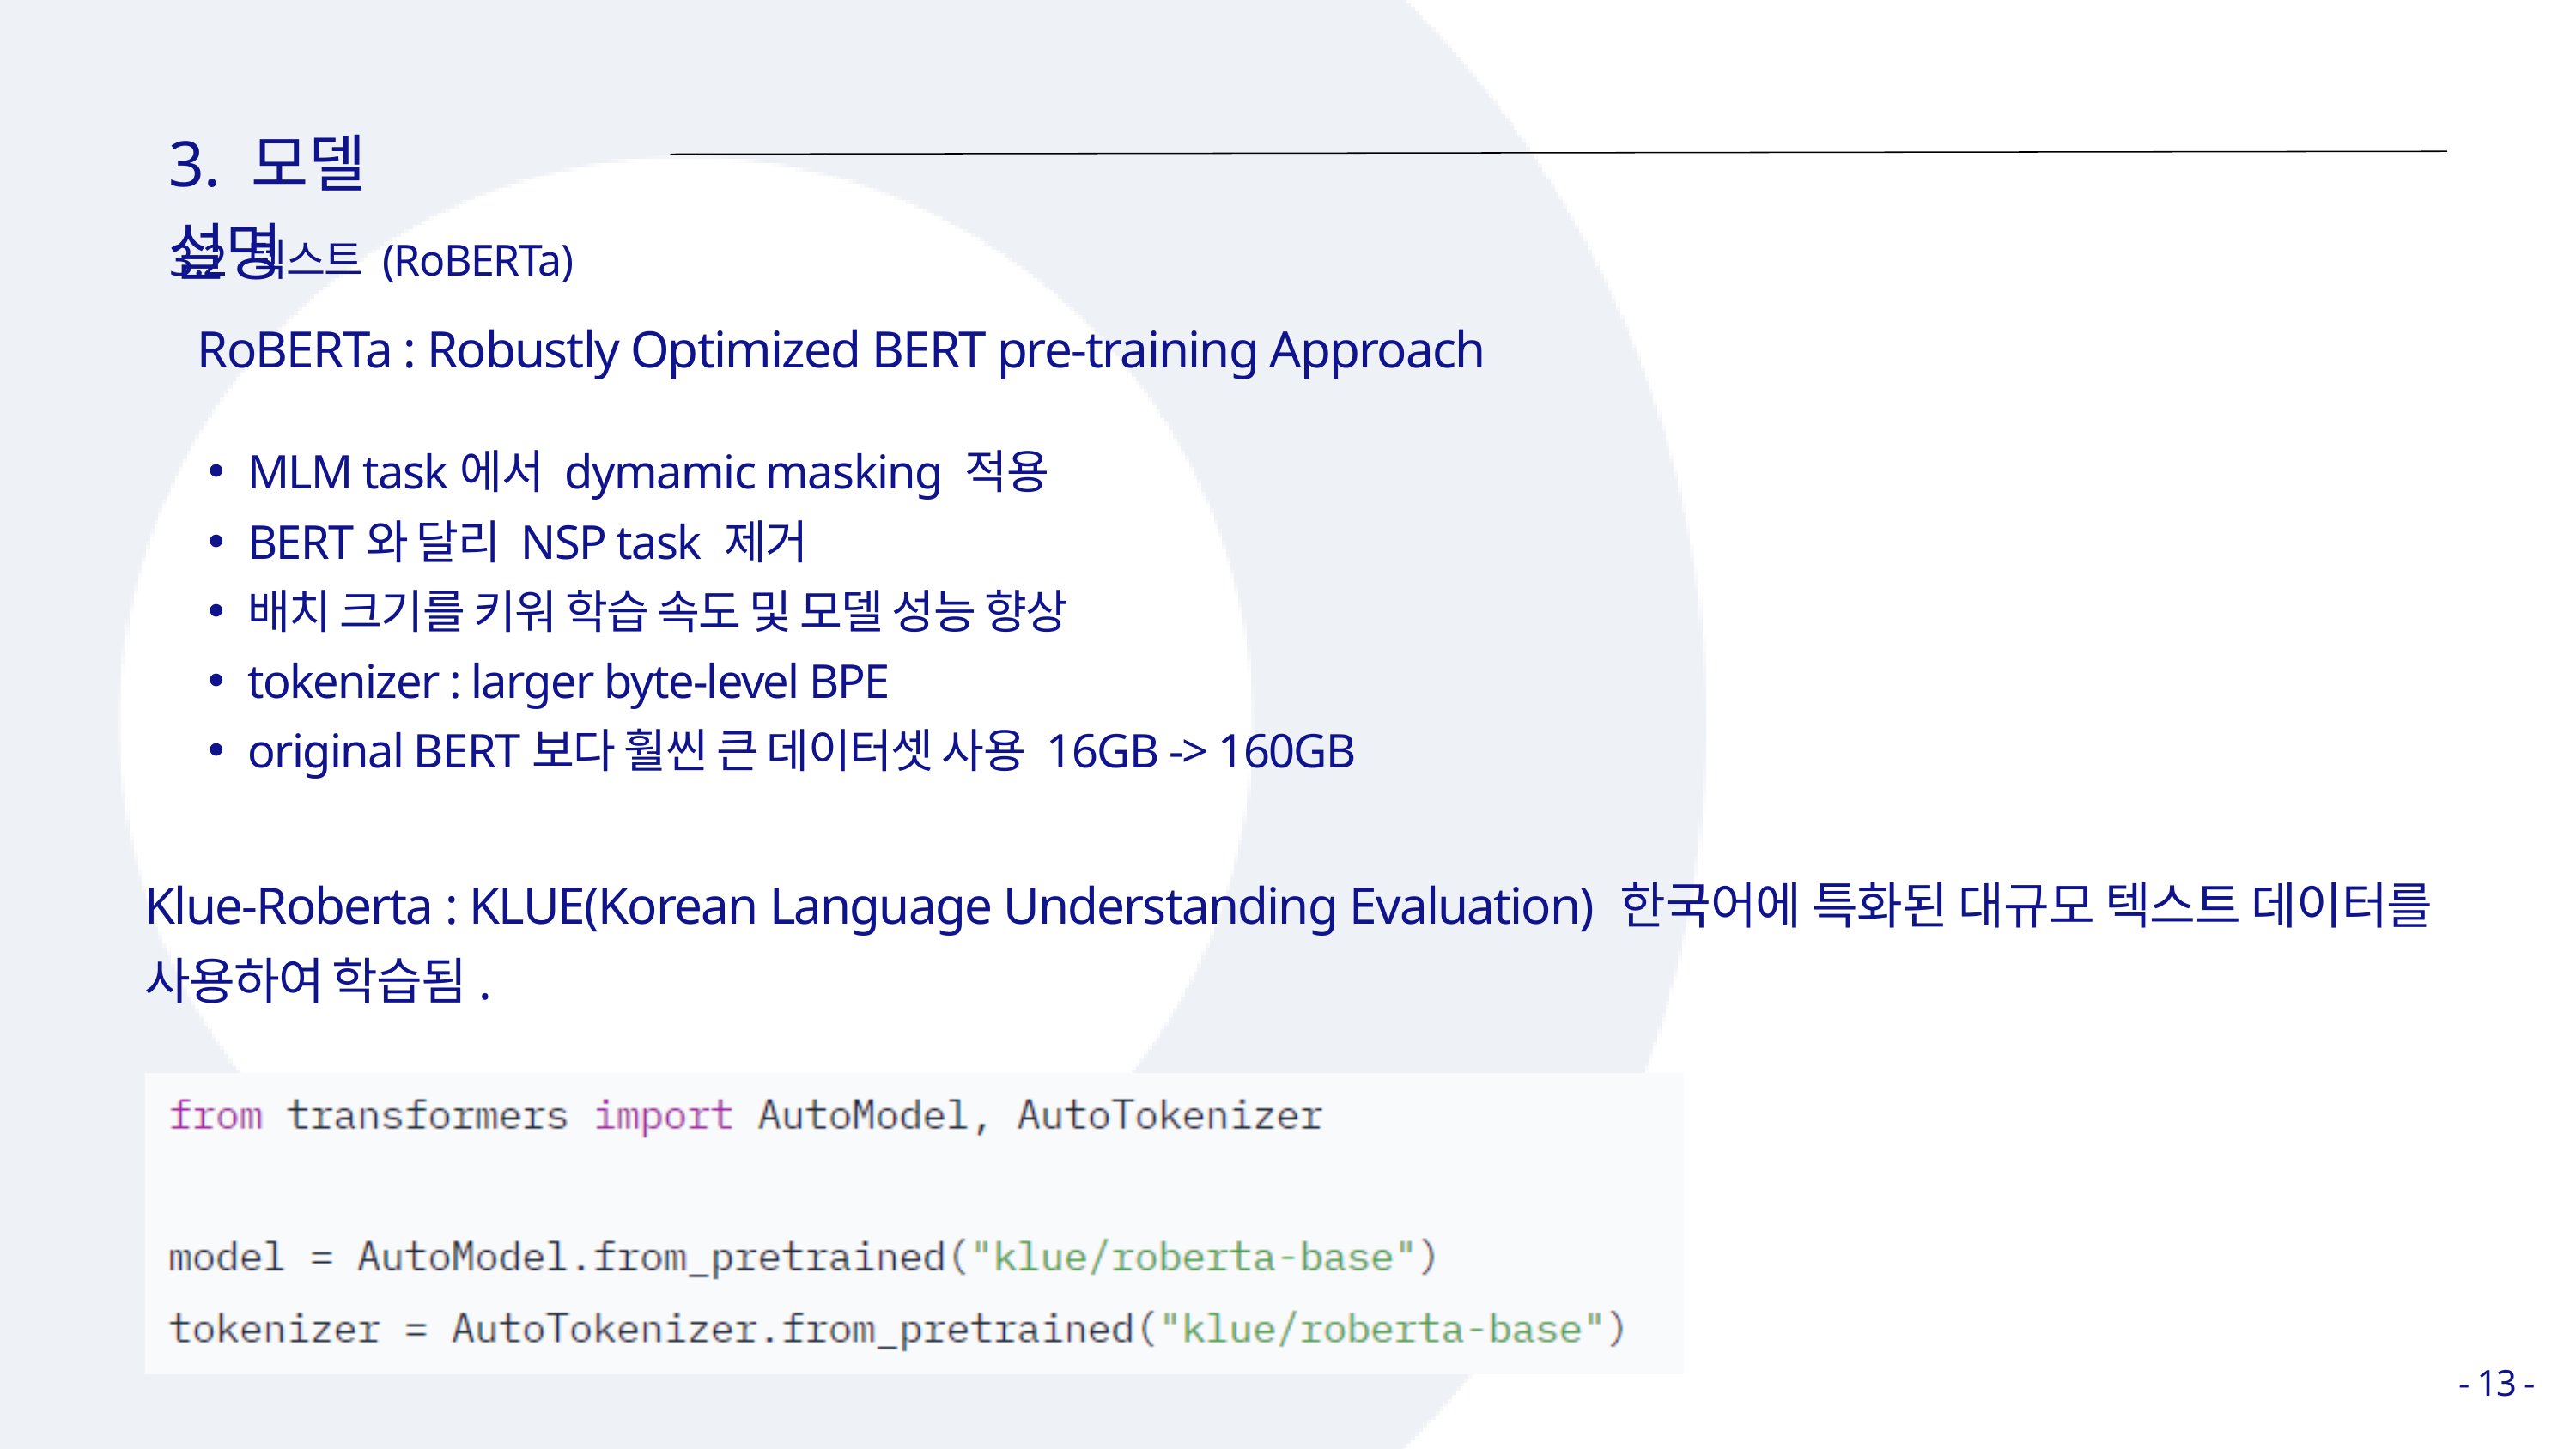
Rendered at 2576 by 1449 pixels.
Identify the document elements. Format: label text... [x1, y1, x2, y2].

text_box 3.2 텍스트 (RoBERTa) [169, 220, 1425, 285]
text_box MLM task에서 dymamic masking 적용 BERT와 달리 NSP task 제거 배치 크기를 키워 학습 속도 및 모델 성능 향상 tokenizer : larger byte-level BPE original BERT보다 훨씬 큰 데이터셋 사용 16GB -> 160GB [168, 428, 1367, 778]
text_box [0, 0, 1707, 1449]
text_box - 13 - [2457, 1349, 2537, 1404]
text_box 3. 모델 설명 [168, 112, 480, 288]
text_box Klue-Roberta : KLUE(Korean Language Understanding Evaluation) 한국어에 특화된 대규모 텍스트 데이터를 사용하여 학습됨. [144, 858, 2432, 1009]
text_box [144, 1073, 1684, 1374]
text_box RoBERTa : Robustly Optimized BERT pre-training Approach [169, 302, 1513, 379]
